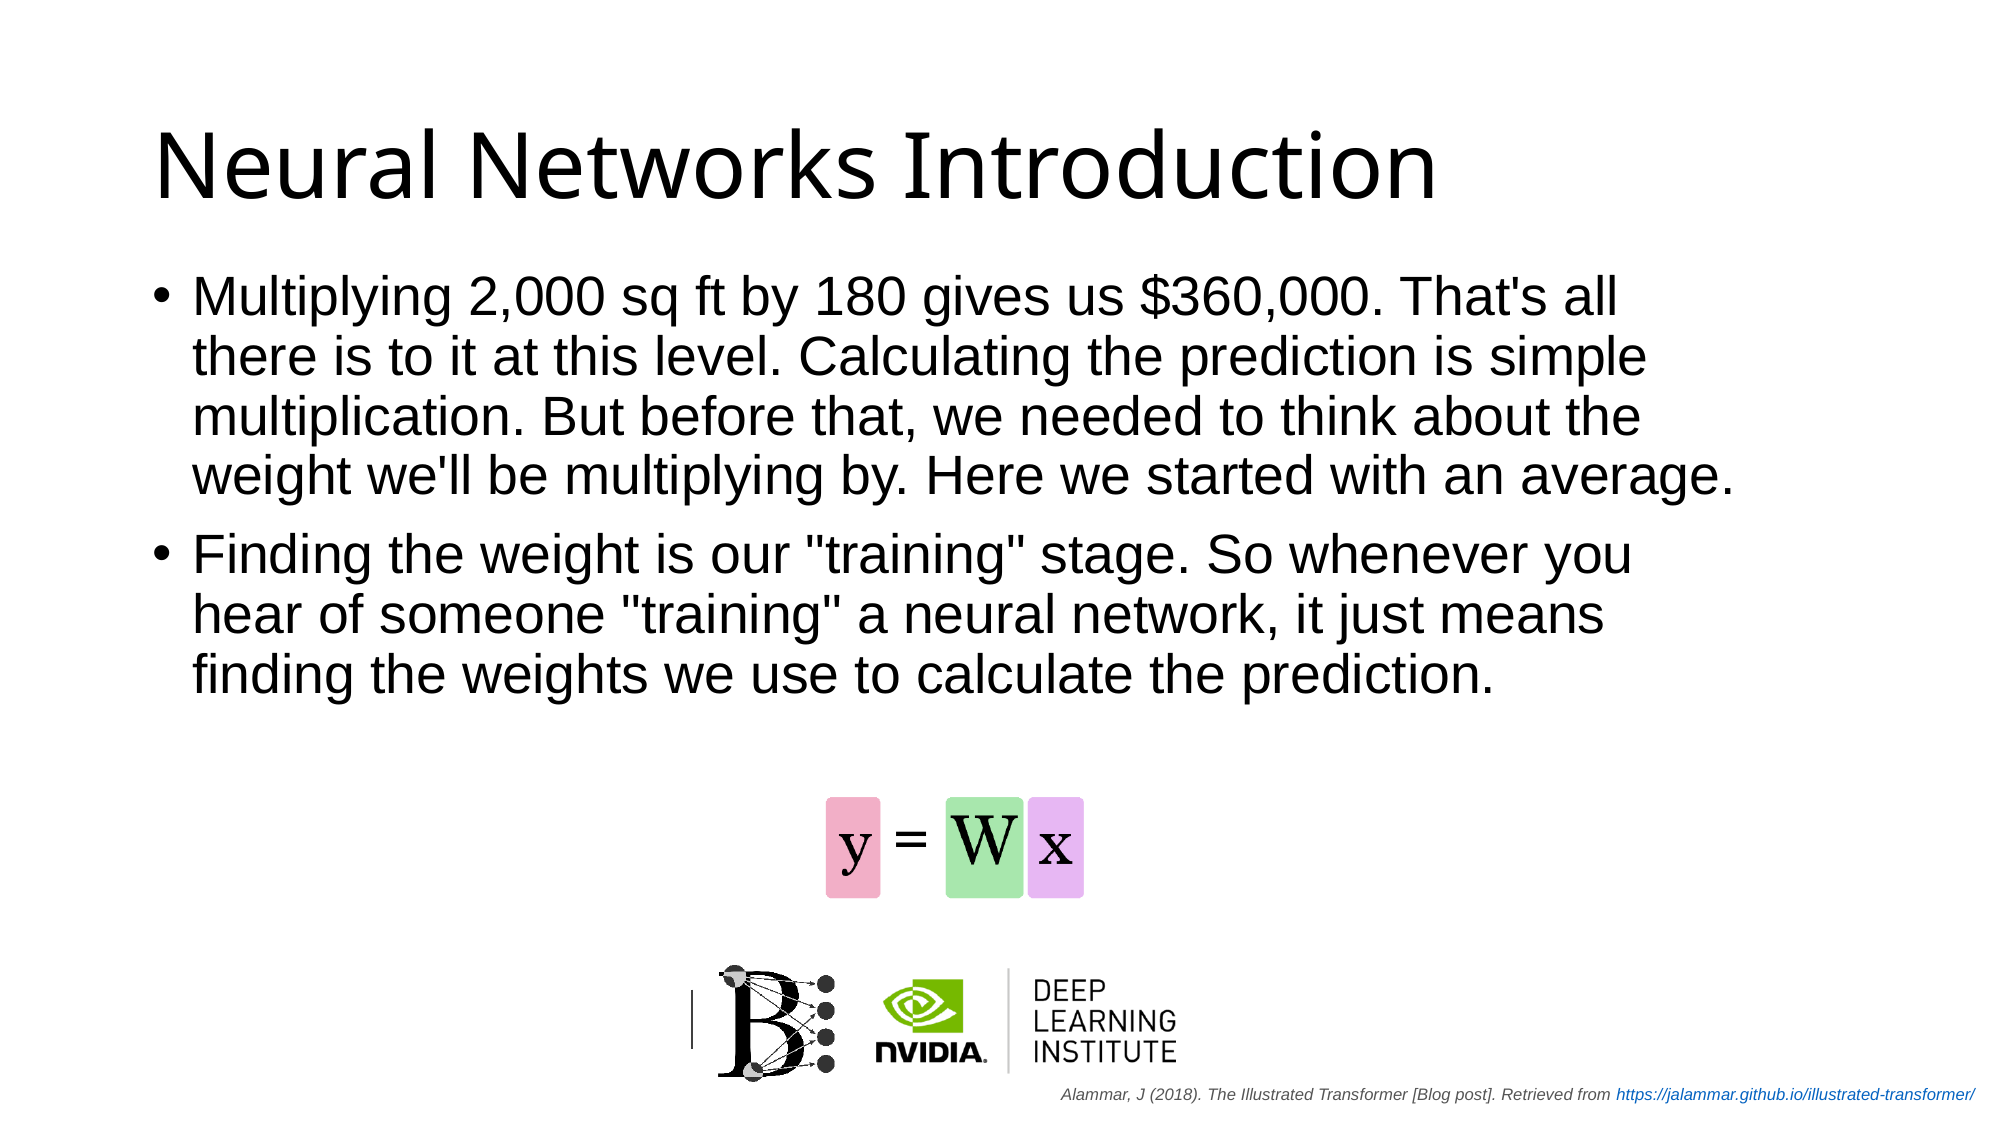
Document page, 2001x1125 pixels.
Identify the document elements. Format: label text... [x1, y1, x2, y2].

title Neural Networks Introduction [137, 59, 1863, 278]
text_box Alammar, J (2018). The Illustrated Transformer [Blog post]. Retrieved from https://jalammar.github.io/illustrated-transformer/ [1046, 1076, 2000, 1112]
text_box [691, 951, 850, 1095]
picture [590, 749, 1321, 1095]
list Multiplying 2,000 sq ft by 180 gives us $360,000. That's all there is to it at this level. Calculating the prediction is simple multiplication. But before that, we needed to think about the weight we'll be multiplying by. Here we started with an average. Finding the weight is our "training" stage. So whenever you hear of someone "training" a neural network, it just means finding the weights we use to calculate the prediction. [137, 260, 1774, 750]
